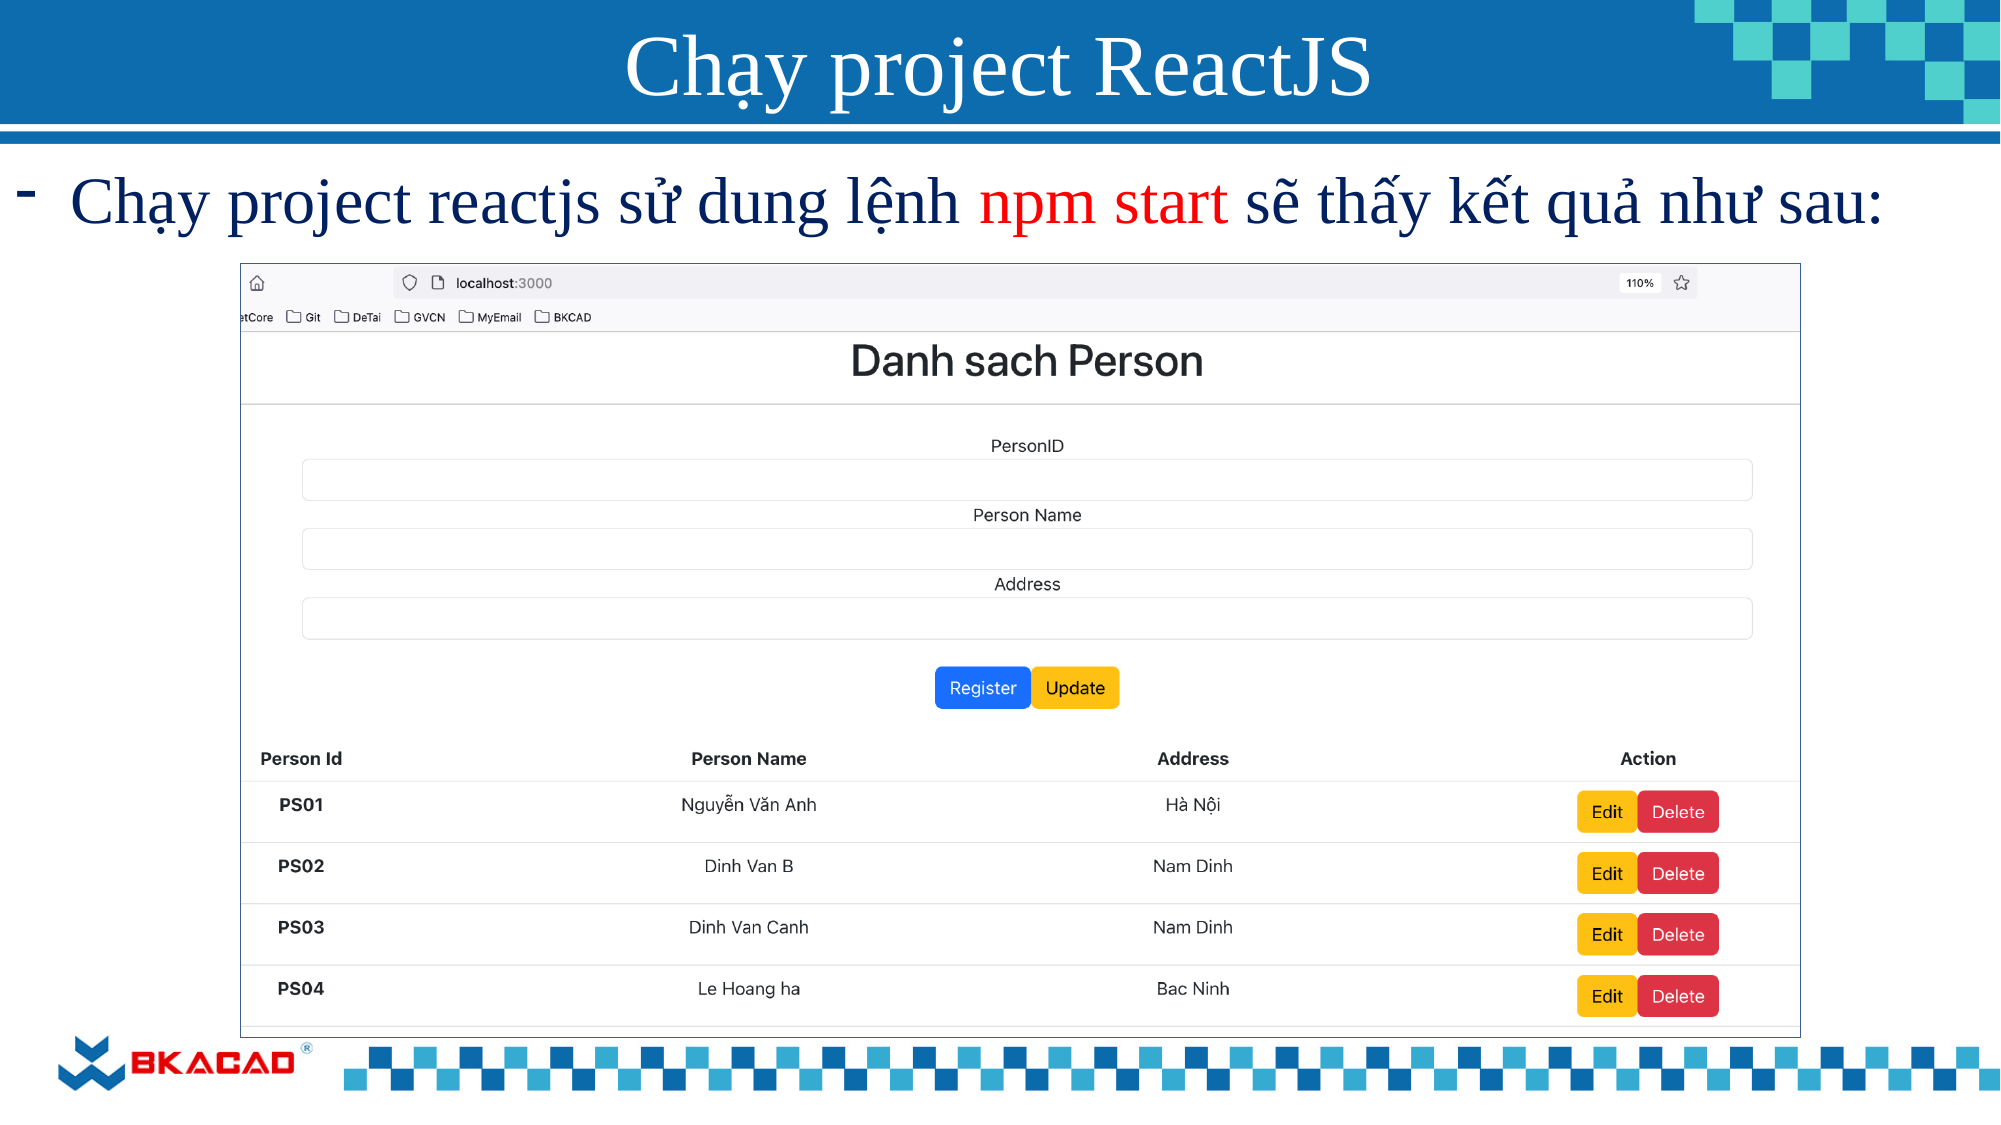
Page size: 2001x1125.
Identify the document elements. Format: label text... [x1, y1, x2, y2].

title Chạy project ReactJS [0, 0, 2000, 121]
picture [0, 0, 2001, 1125]
list Chạy project reactjs sử dung lệnh npm start sẽ thấy kết quả như sau: [0, 149, 1995, 264]
